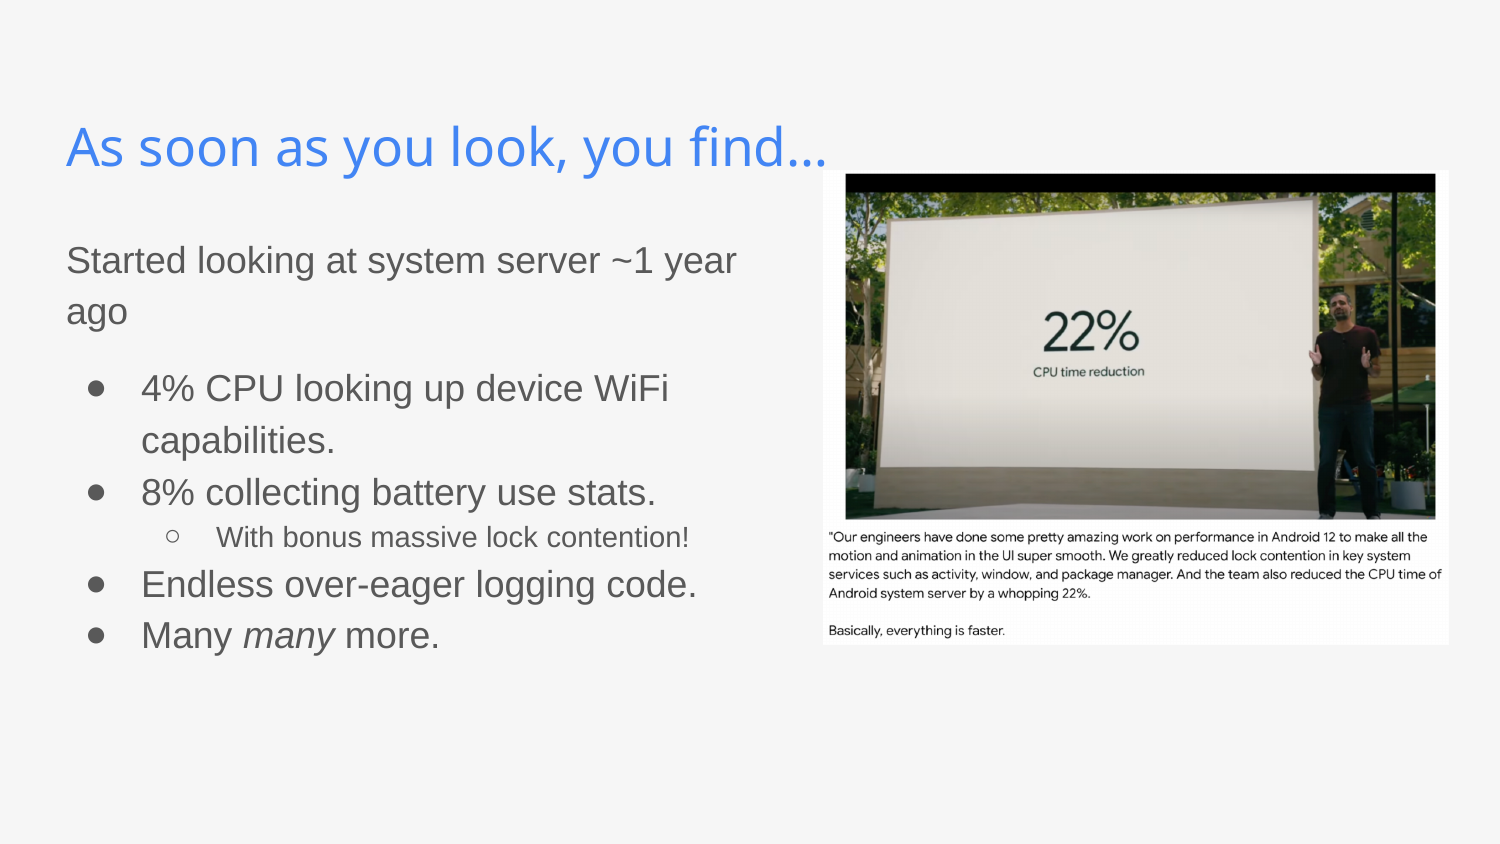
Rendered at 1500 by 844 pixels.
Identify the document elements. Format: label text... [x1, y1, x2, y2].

picture [823, 170, 1450, 646]
text_box As soon as you look, you find… [51, 98, 1449, 192]
text_box Started looking at system server ~1 year ago 4% CPU looking up device WiFi capabilities. 8% collecting battery use stats. With bonus massive lock contention! Endless over-eager logging code. Many many more. [51, 214, 809, 775]
